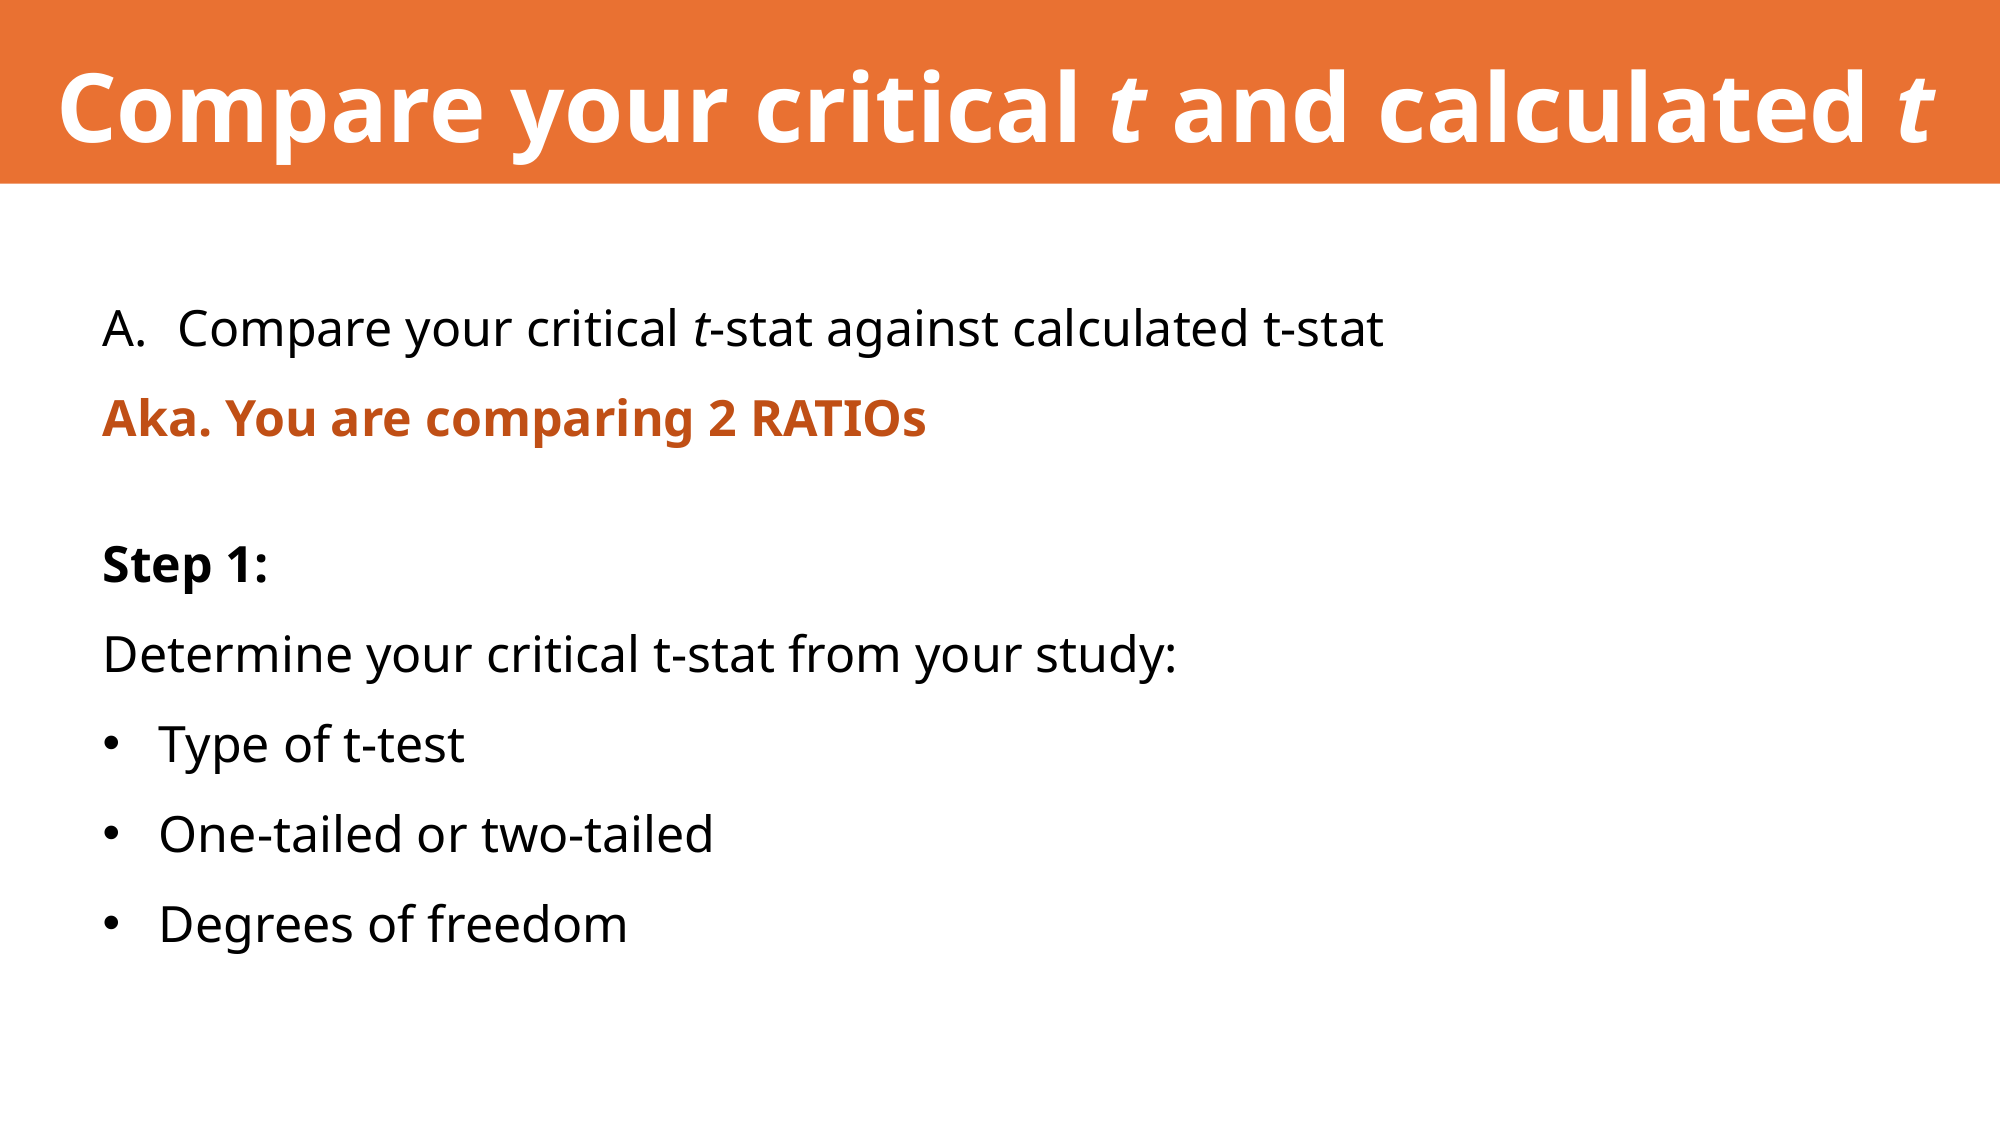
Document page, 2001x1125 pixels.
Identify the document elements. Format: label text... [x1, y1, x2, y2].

text_box Step 1: Determine your critical t-stat from your study: Type of t-test One-tailed or two-tailed Degrees of freedom [87, 495, 1697, 961]
text_box Compare your critical t and calculated t [41, 0, 1974, 171]
text_box [0, 0, 2000, 185]
text_box Compare your critical t-stat against calculated t-stat Aka. You are comparing 2 RATIOs [87, 258, 1697, 454]
